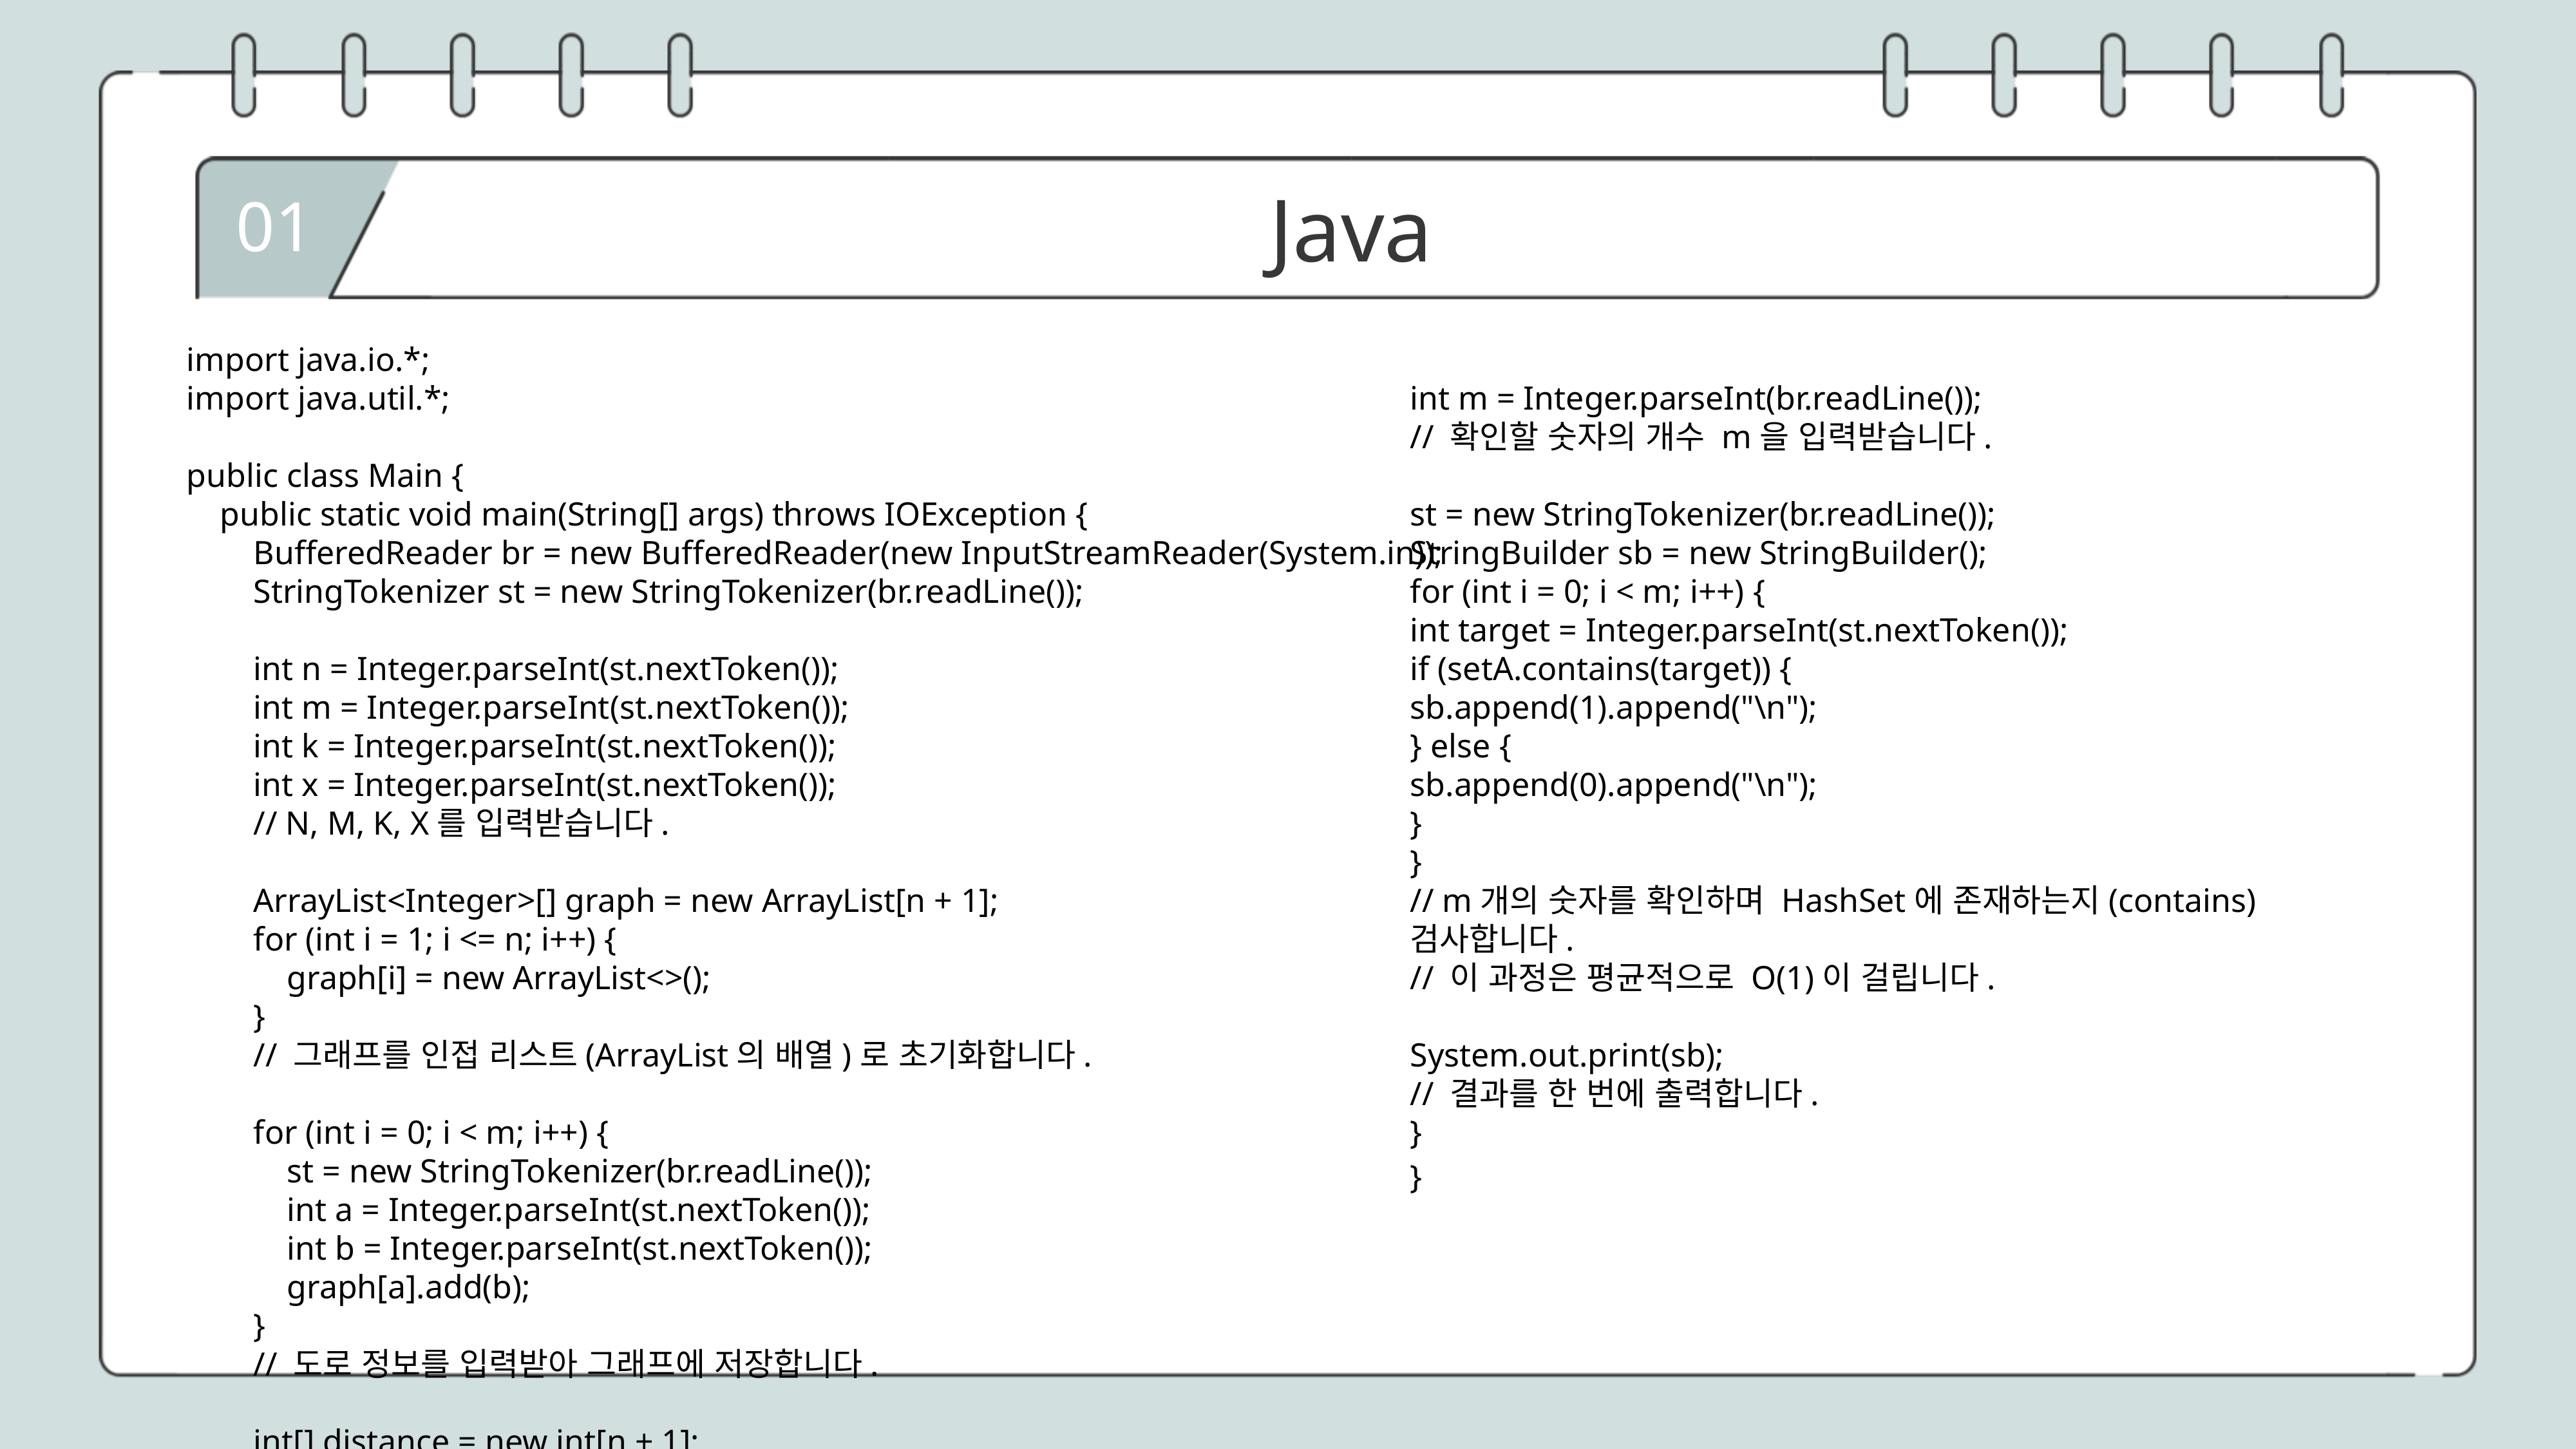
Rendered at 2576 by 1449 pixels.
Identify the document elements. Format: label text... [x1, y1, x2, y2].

picture [97, 32, 2479, 1379]
text_box import java.io.*; import java.util.*; public class Main { public static void main(String[] args) throws IOException { BufferedReader br = new BufferedReader(new InputStreamReader(System.in)); StringTokenizer st = new StringTokenizer(br.readLine()); int n = Integer.parseInt(st.nextToken()); int m = Integer.parseInt(st.nextToken()); int k = Integer.parseInt(st.nextToken()); int x = Integer.parseInt(st.nextToken()); // N, M, K, X를 입력받습니다. ArrayList<Integer>[] graph = new ArrayList[n + 1]; for (int i = 1; i <= n; i++) { graph[i] = new ArrayList<>(); } // 그래프를 인접 리스트(ArrayList의 배열)로 초기화합니다. for (int i = 0; i < m; i++) { st = new StringTokenizer(br.readLine()); int a = Integer.parseInt(st.nextToken()); int b = Integer.parseInt(st.nextToken()); graph[a].add(b); } // 도로 정보를 입력받아 그래프에 저장합니다. int[] distance = new int[n + 1]; Arrays.fill(distance, -1); // 거리를 저장할 배열을 생성하고, 모두 -1로 초기화합니다. Queue<Integer> q = new LinkedList<>(); // BFS를 위한 큐를 생성합니다. q.add(x); distance[x] = 0; // 시작 도시를 큐에 넣고, 거리를 0으로 설정합니다. while (!q.isEmpty()) { // 큐가 빌 때까지 반복합니다. int currentCity = q.poll(); // 큐에서 현재 도시를 꺼냅니다. for (int nextCity : graph[currentCity]) { // 현재 도시에서 갈 수 있는 다음 도시들을 확인합니다. if (distance[nextCity] == -1) { // 아직 방문하지 않은 도시라면, distance[nextCity] = distance[currentCity] + 1; // 최단 거리를 (현재 도시 거리 + 1)로 기록합니다. q.add(nextCity); // 다음 도시를 큐에 추가합니다. } } } StringBuilder sb = new StringBuilder(); boolean found = false; // 결과를 저장할 StringBuilder와 정답 존재 여부 플래그입니다. for (int i = 1; i <= n; i++) { if (distance[i] == k) { sb.append(i).append("\n"); found = true; } } // 1번부터 N번 도시까지 확인하며, 거리가 K인 도시를 sb에 추가합니다. if (!found) { System.out.println(-1); // 정답을 찾지 못했다면 -1을 출력합니다. } else { System.out.print(sb); // 찾은 도시들을 출력합니다. } } } [177, 1384, 1766, 1449]
